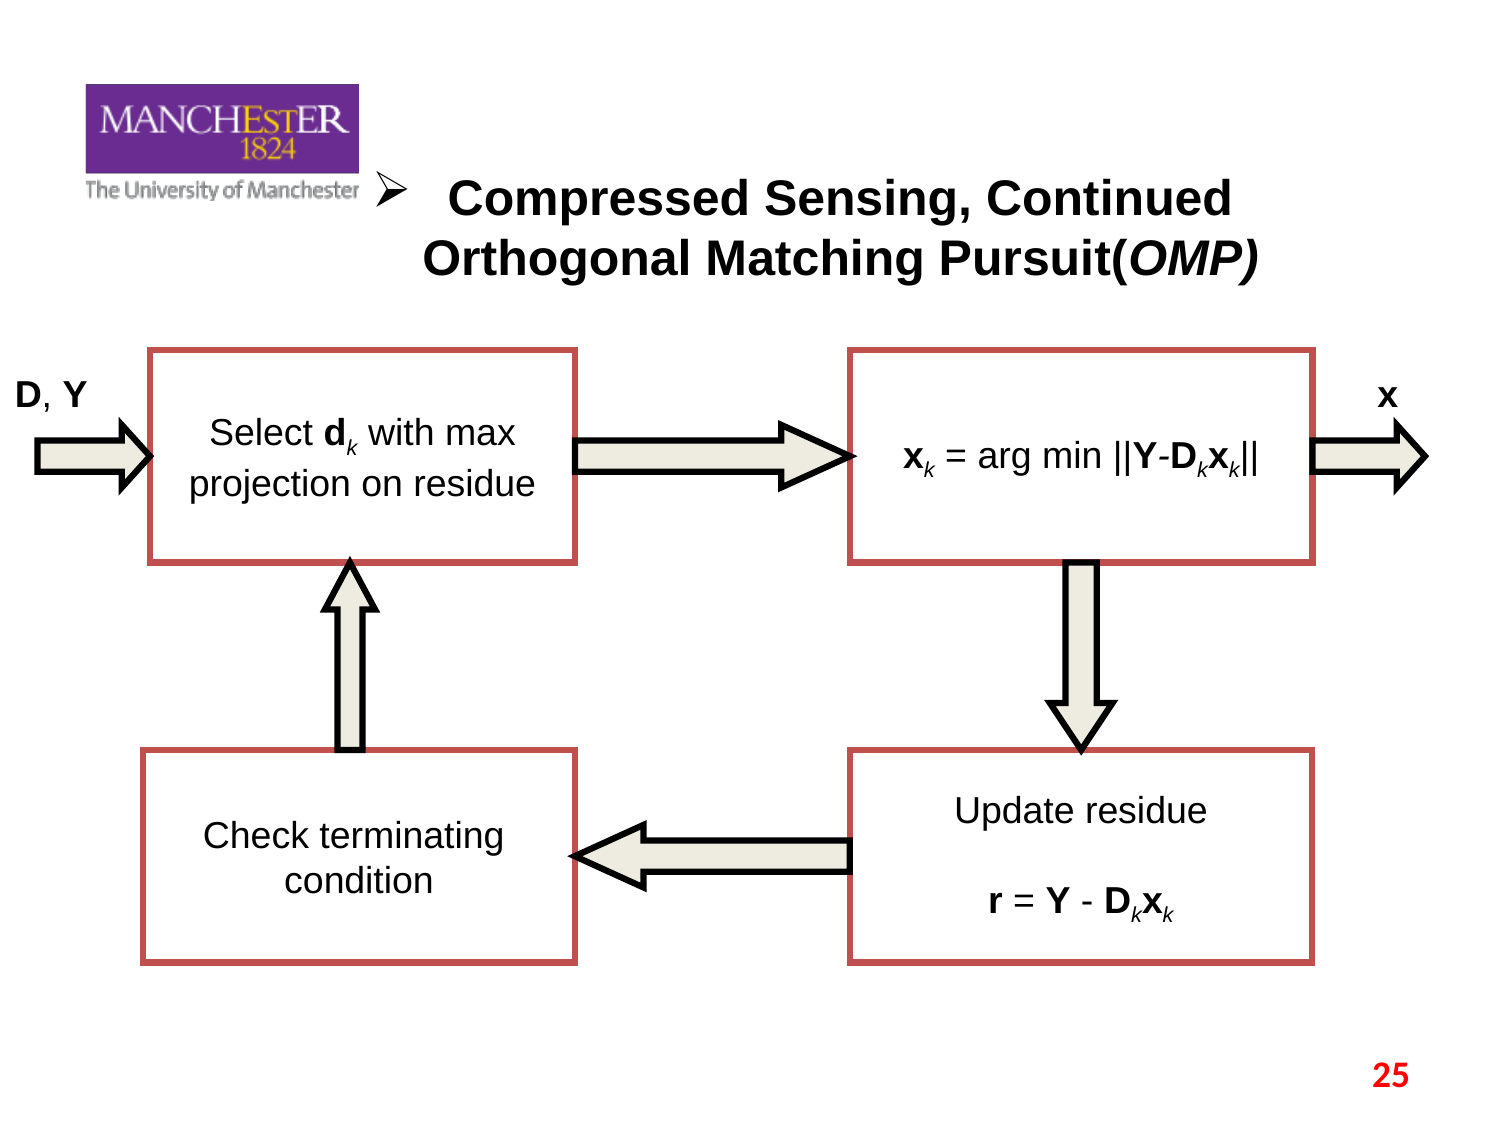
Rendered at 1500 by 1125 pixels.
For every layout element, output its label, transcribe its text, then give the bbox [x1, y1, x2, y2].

text_box [1049, 562, 1113, 751]
text_box [324, 562, 376, 751]
text_box Check terminating condition [142, 749, 575, 963]
text_box D, Y [0, 362, 138, 423]
text_box xk = arg min ||Y-Dkxk|| [849, 349, 1313, 563]
text_box x [1362, 362, 1438, 423]
list [87, 458, 1401, 988]
text_box [574, 824, 850, 888]
text_box [1312, 424, 1426, 488]
text_box [575, 424, 851, 488]
title Compressed Sensing, Continued Orthogonal Matching Pursuit(OMP) [147, 136, 1459, 315]
text_box Update residue r = Y - Dkxk [849, 749, 1313, 963]
text_box Select dk with max projection on residue [150, 349, 576, 563]
slide_number 25 [1074, 1042, 1425, 1103]
text_box [37, 424, 151, 488]
list [87, 287, 1401, 455]
